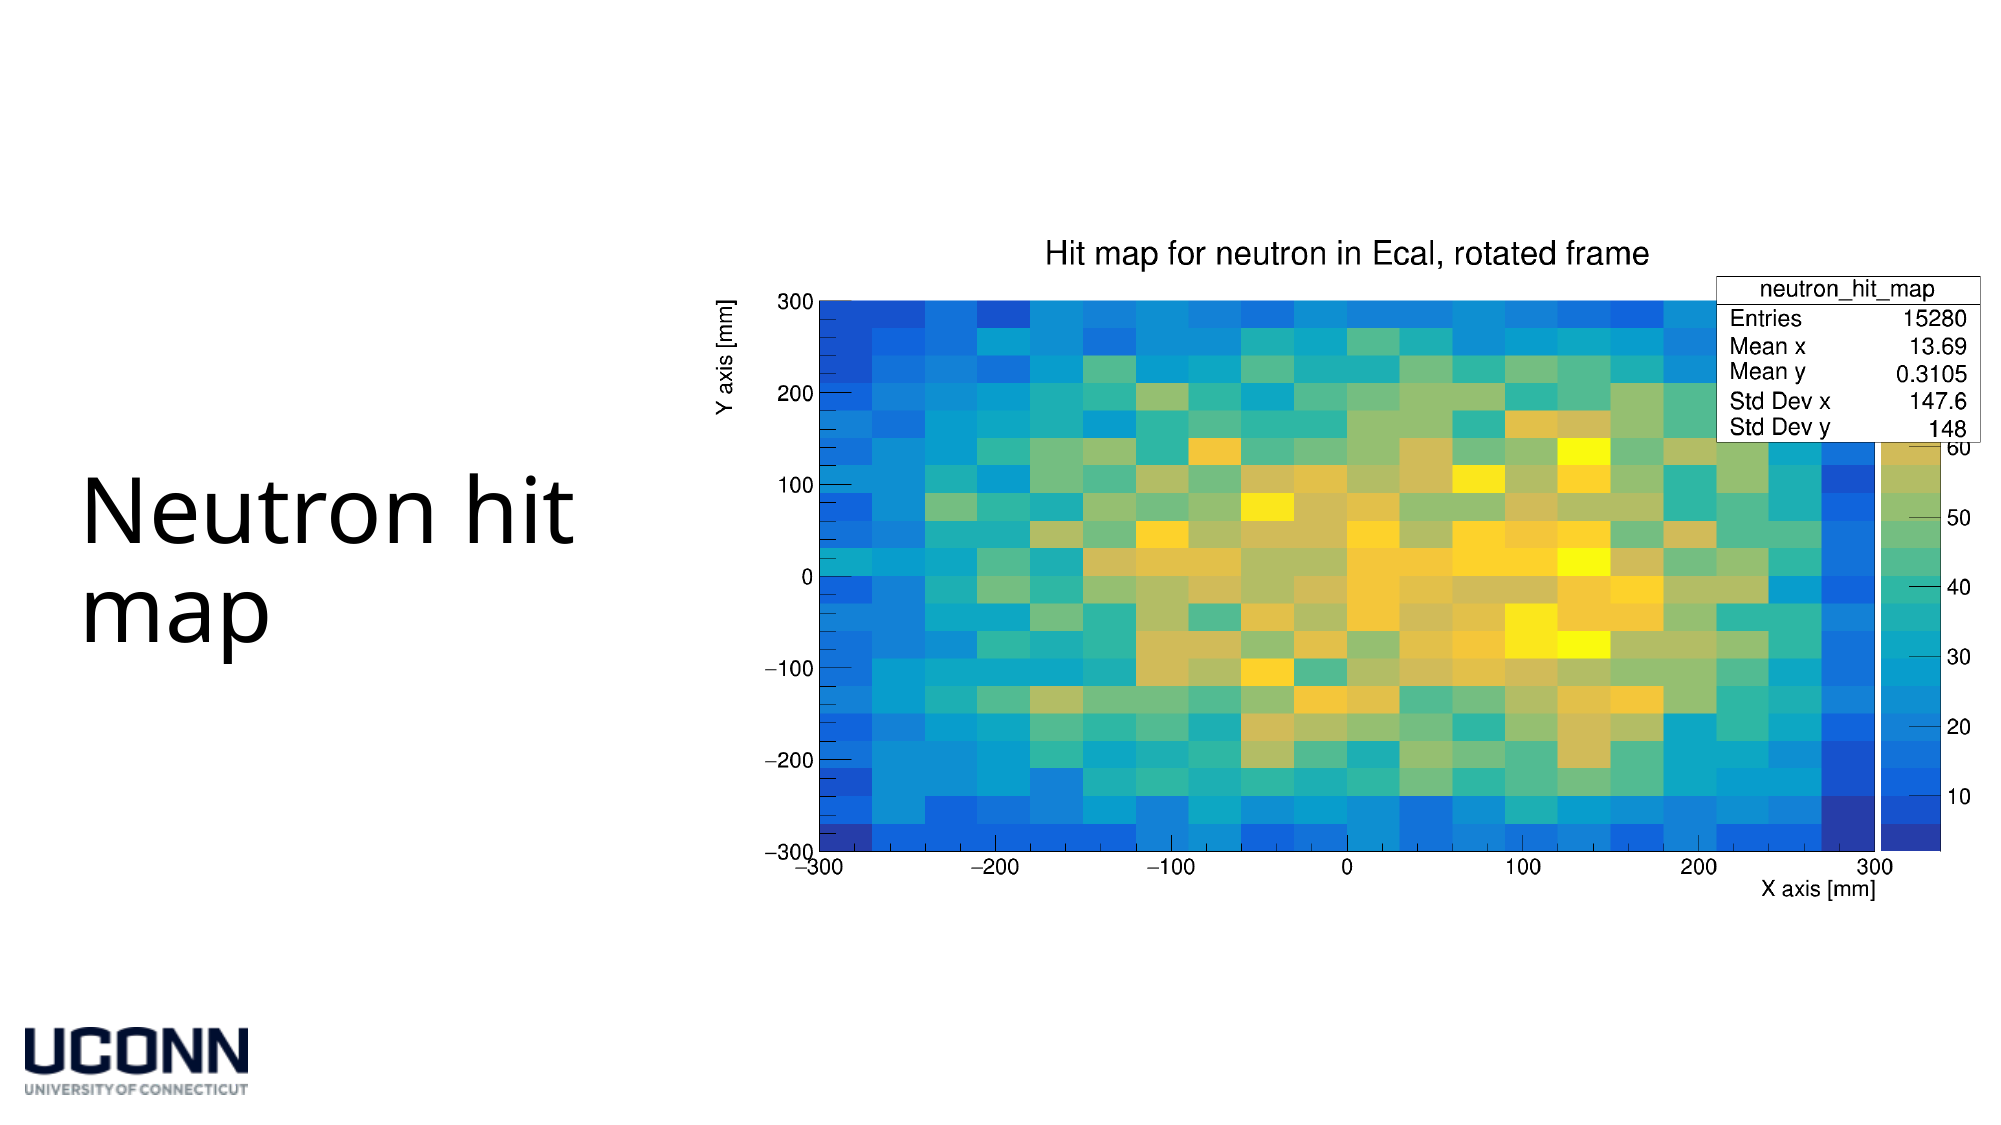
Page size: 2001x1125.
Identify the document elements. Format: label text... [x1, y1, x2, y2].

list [25, 1026, 249, 1096]
title Neutron hit map [64, 452, 701, 674]
picture [701, 237, 2000, 907]
